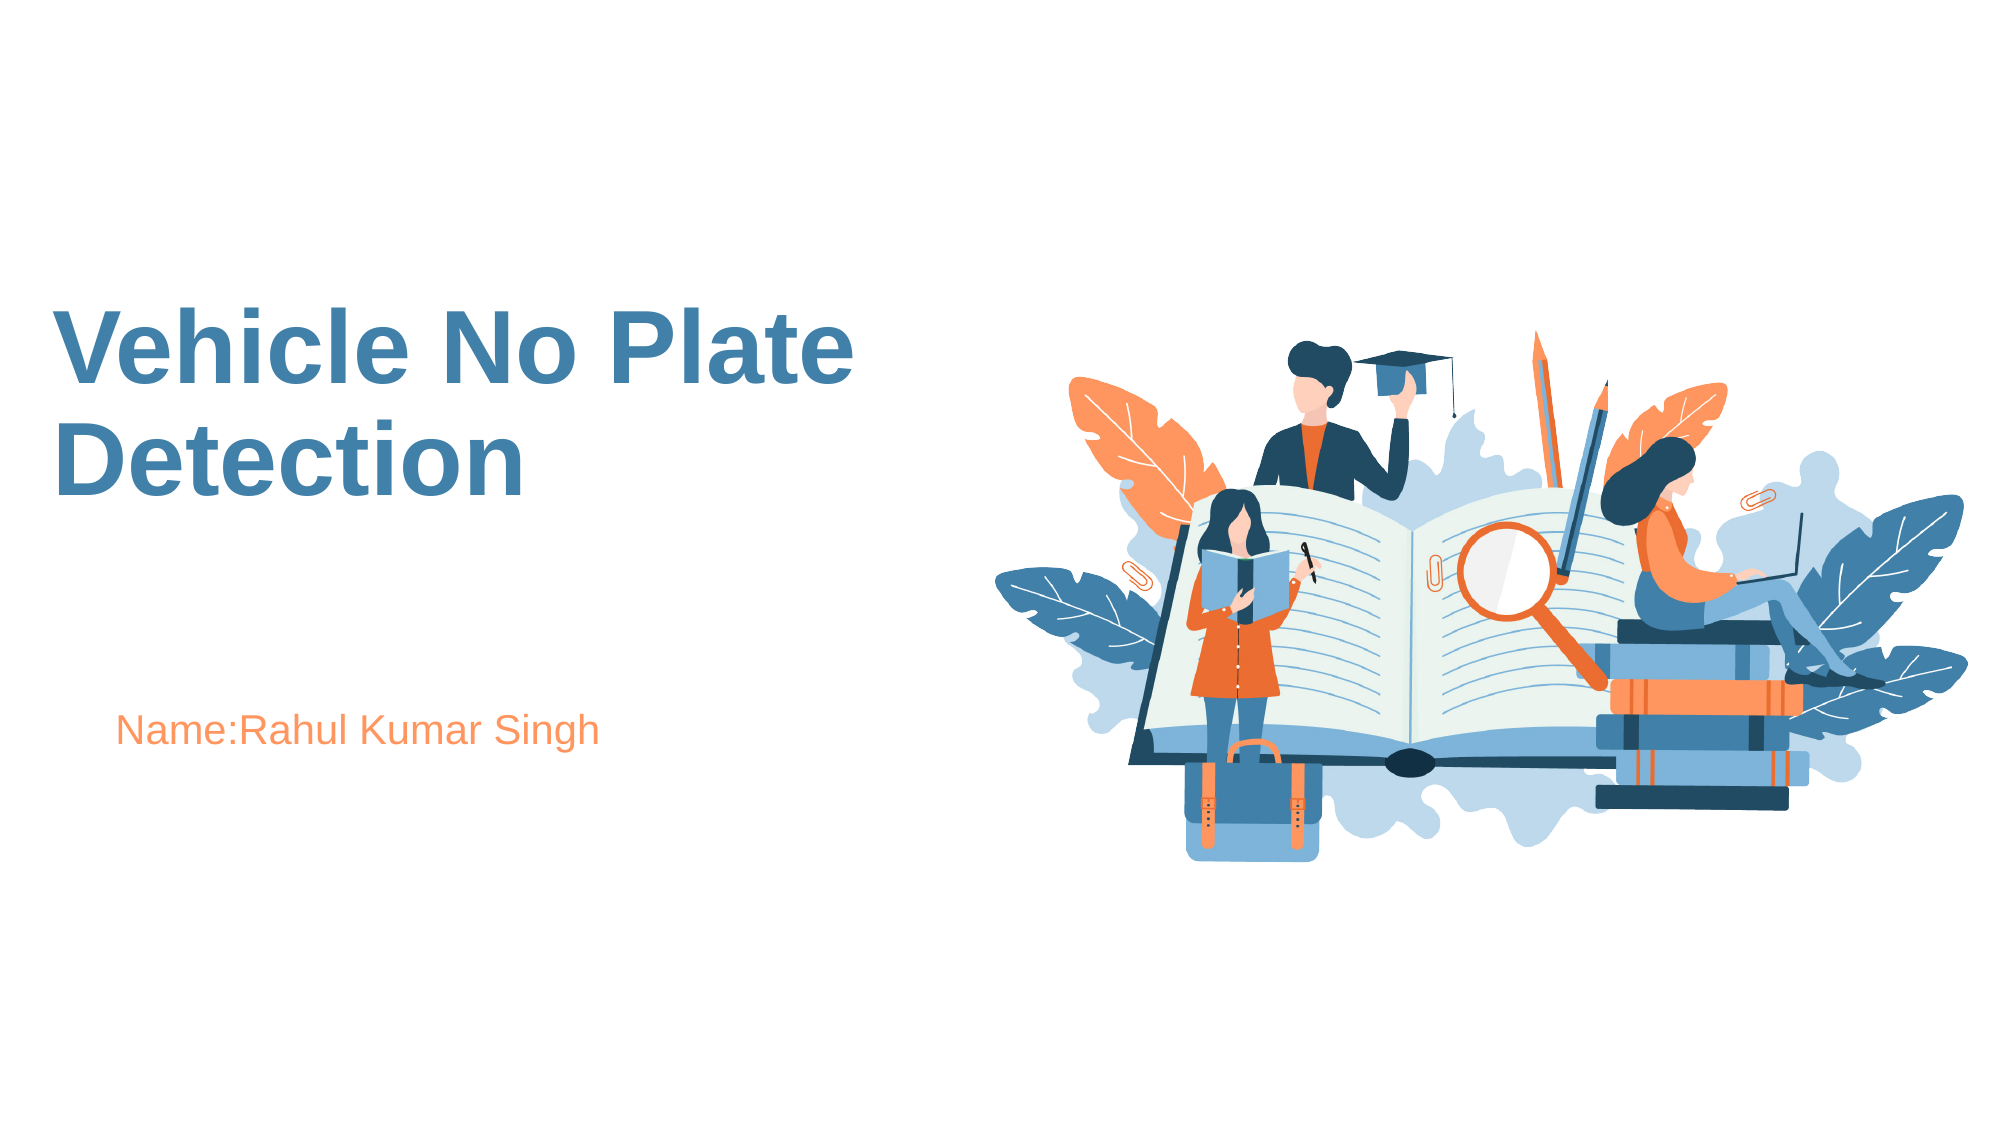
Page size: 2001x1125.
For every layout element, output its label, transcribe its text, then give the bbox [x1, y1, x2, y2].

subtitle Name:Rahul Kumar Singh [100, 685, 666, 777]
title Vehicle No Plate Detection [37, 285, 953, 526]
picture [953, 256, 2001, 936]
